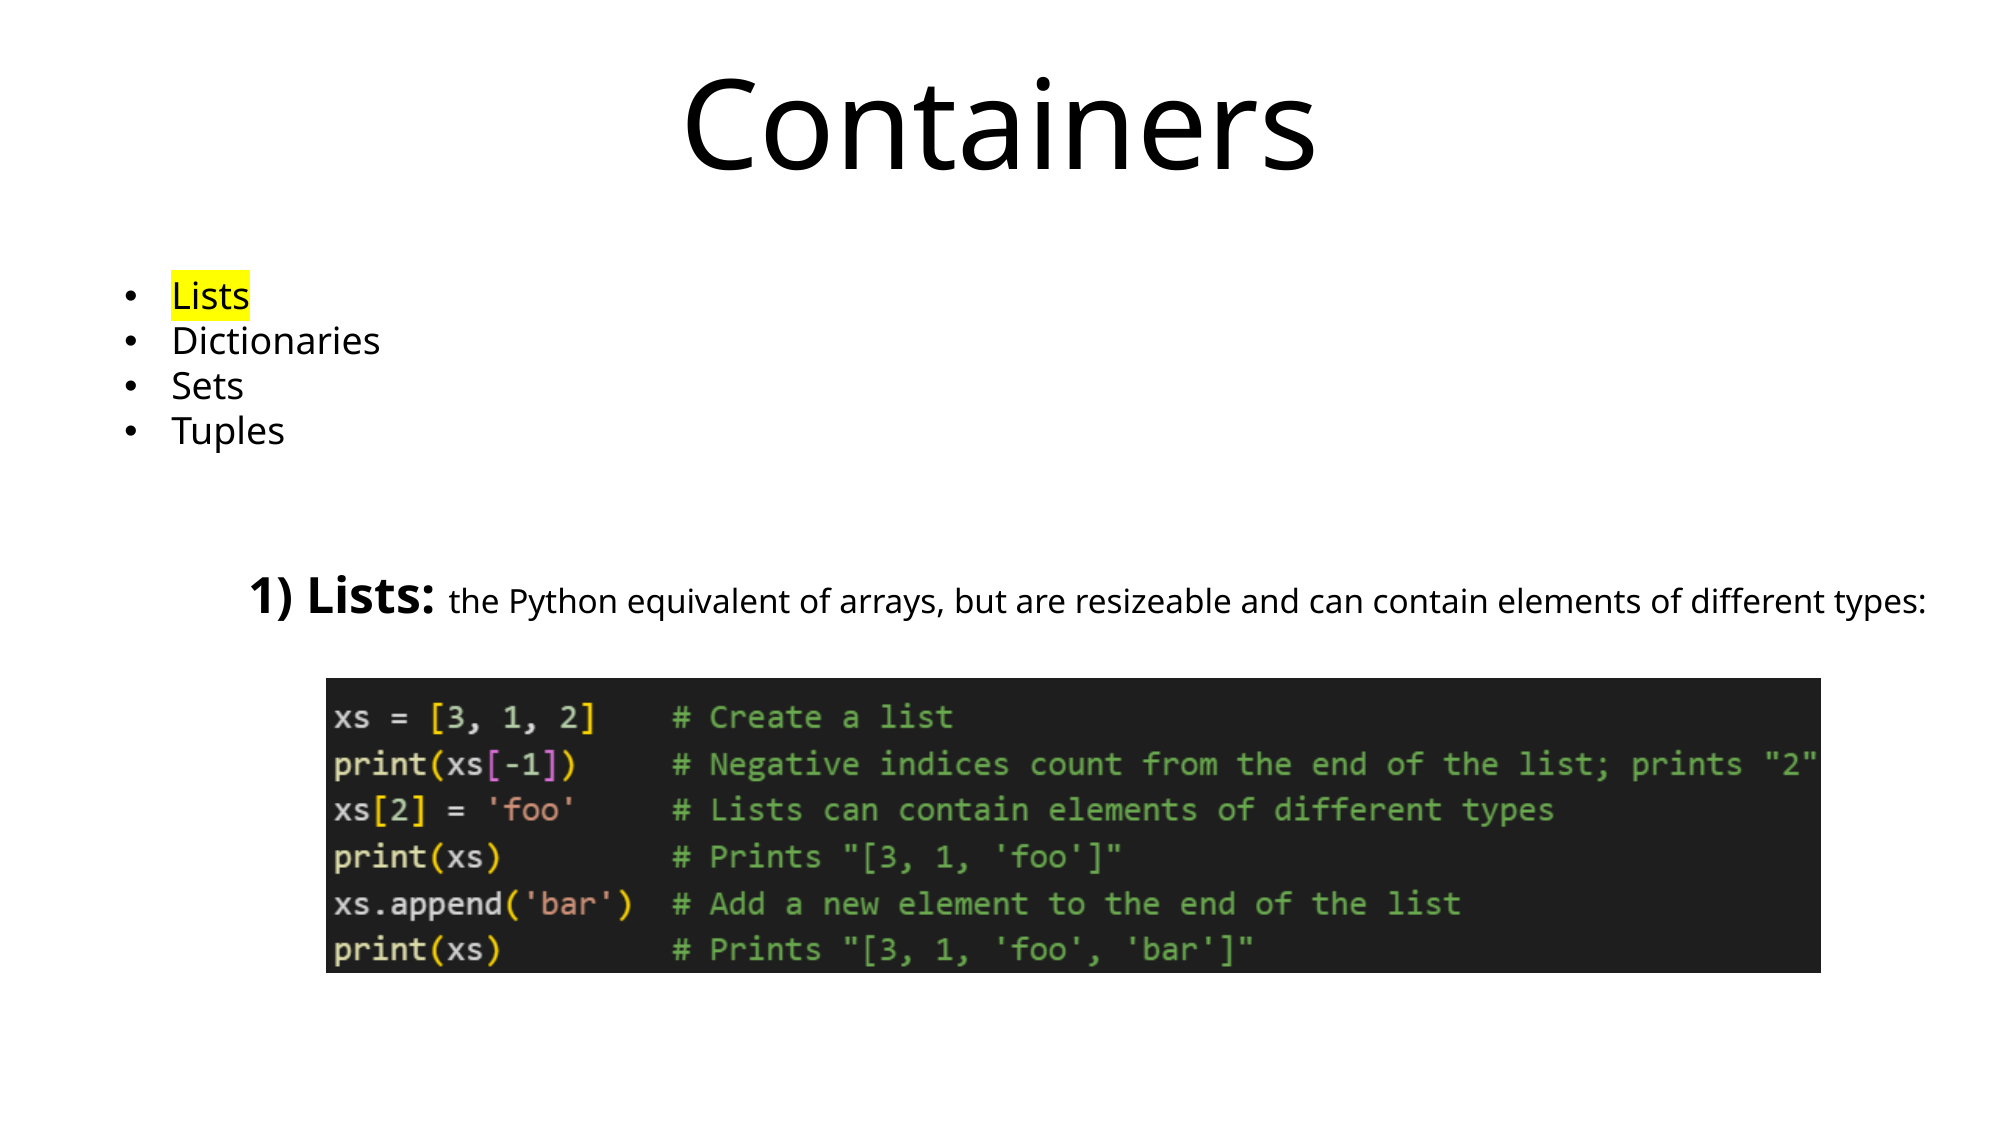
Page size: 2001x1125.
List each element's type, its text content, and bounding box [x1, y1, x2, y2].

text_box 1) Lists: the Python equivalent of arrays, but are resizeable and can contain elements of different types: [233, 556, 2000, 631]
title Containers [527, 54, 1473, 205]
text_box Lists Dictionaries Sets Tuples [109, 265, 1177, 460]
picture [325, 678, 1821, 974]
